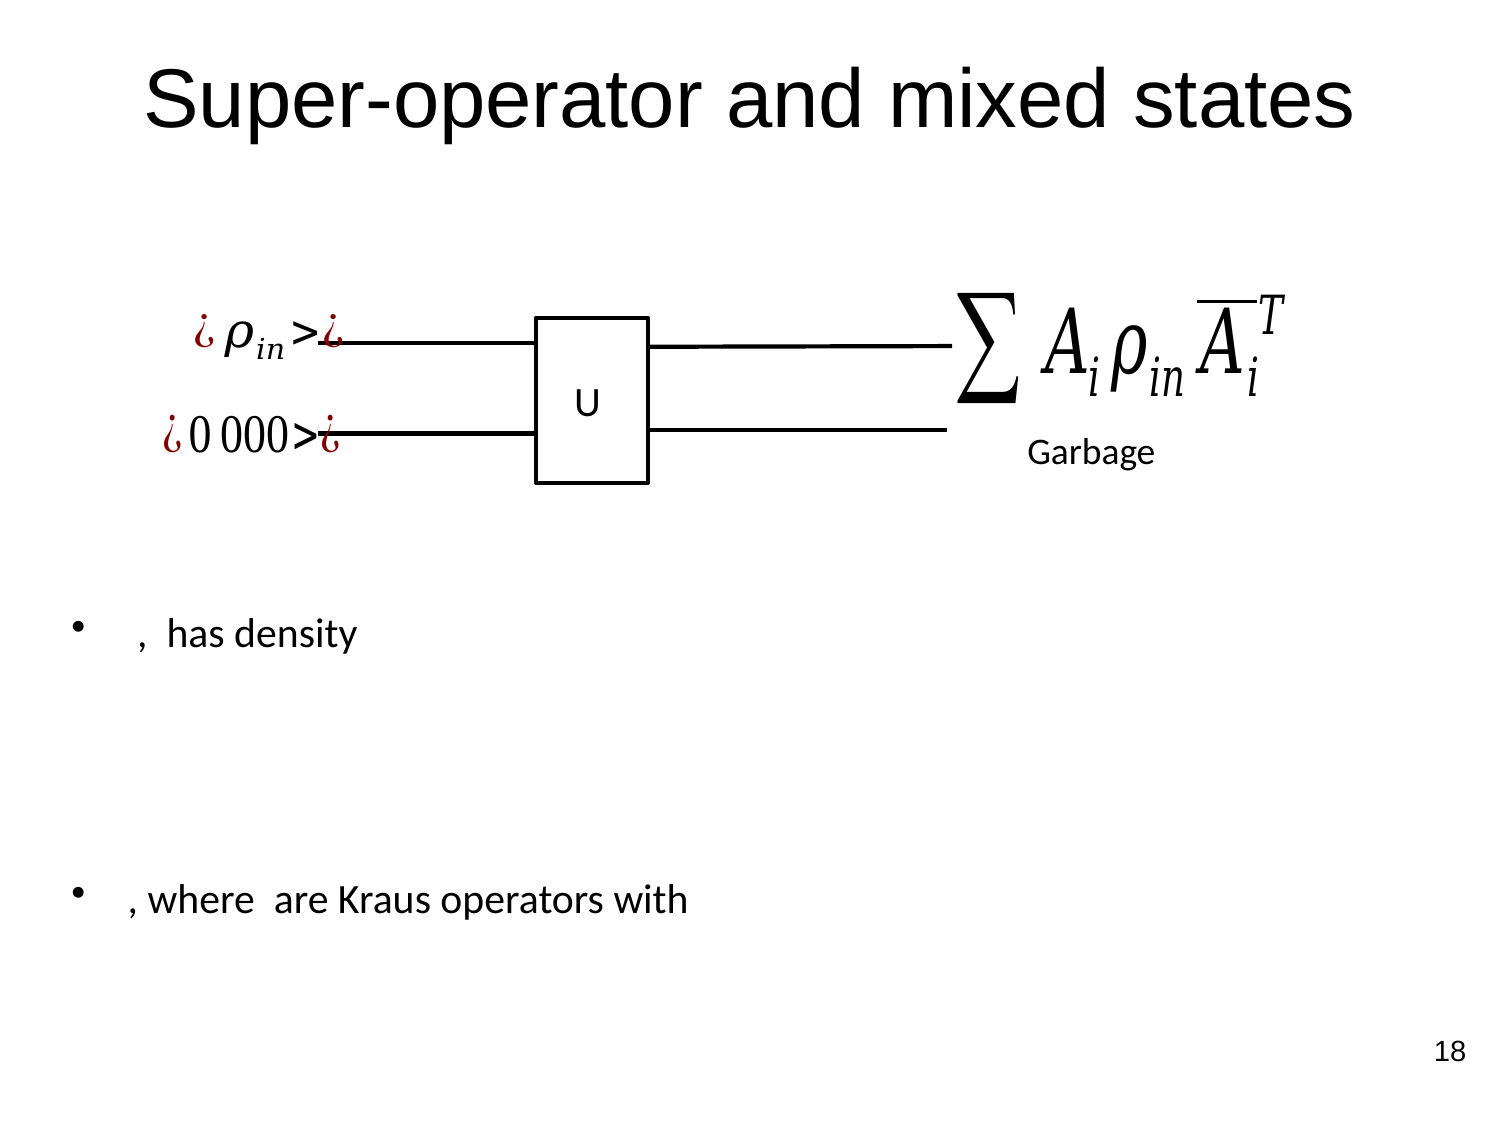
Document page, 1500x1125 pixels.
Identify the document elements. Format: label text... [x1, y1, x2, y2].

title Super-operator and mixed states [112, 37, 1388, 151]
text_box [162, 283, 1326, 484]
slide_number 18 [1168, 1024, 1482, 1101]
